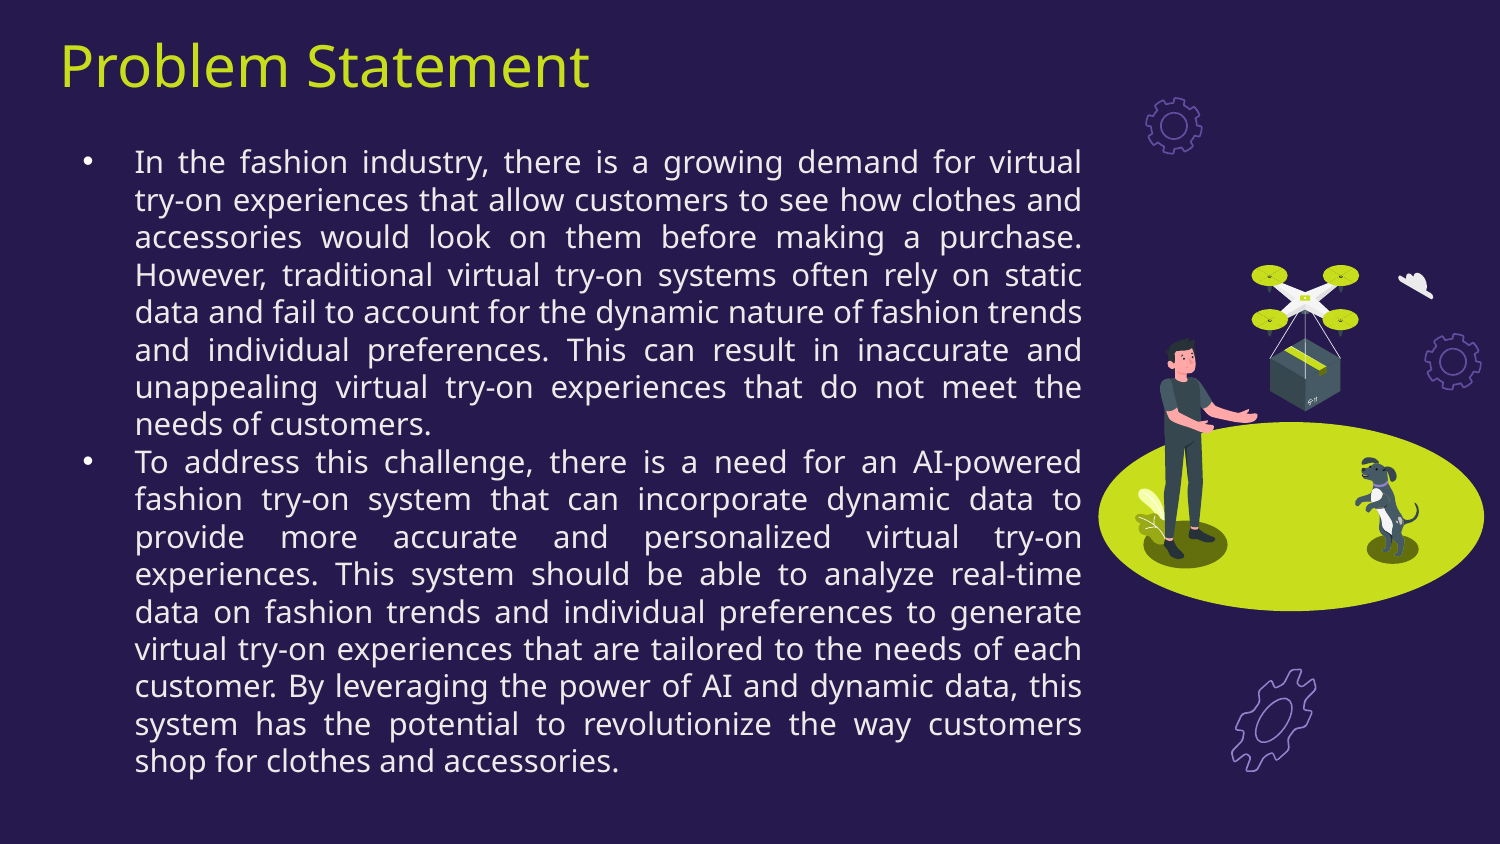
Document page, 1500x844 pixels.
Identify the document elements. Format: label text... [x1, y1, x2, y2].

text_box [1145, 97, 1203, 155]
text_box [1231, 668, 1317, 772]
subtitle In the fashion industry, there is a growing demand for virtual try-on experiences that allow customers to see how clothes and accessories would look on them before making a purchase. However, traditional virtual try-on systems often rely on static data and fail to account for the dynamic nature of fashion trends and individual preferences. This can result in inaccurate and unappealing virtual try-on experiences that do not meet the needs of customers. To address this challenge, there is a need for an AI-powered fashion try-on system that can incorporate dynamic data to provide more accurate and personalized virtual try-on experiences. This system should be able to analyze real-time data on fashion trends and individual preferences to generate virtual try-on experiences that are tailored to the needs of each customer. By leveraging the power of AI and dynamic data, this system has the potential to revolutionize the way customers shop for clothes and accessories. [44, 122, 1099, 795]
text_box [1098, 264, 1485, 612]
title Problem Statement [44, 14, 622, 109]
